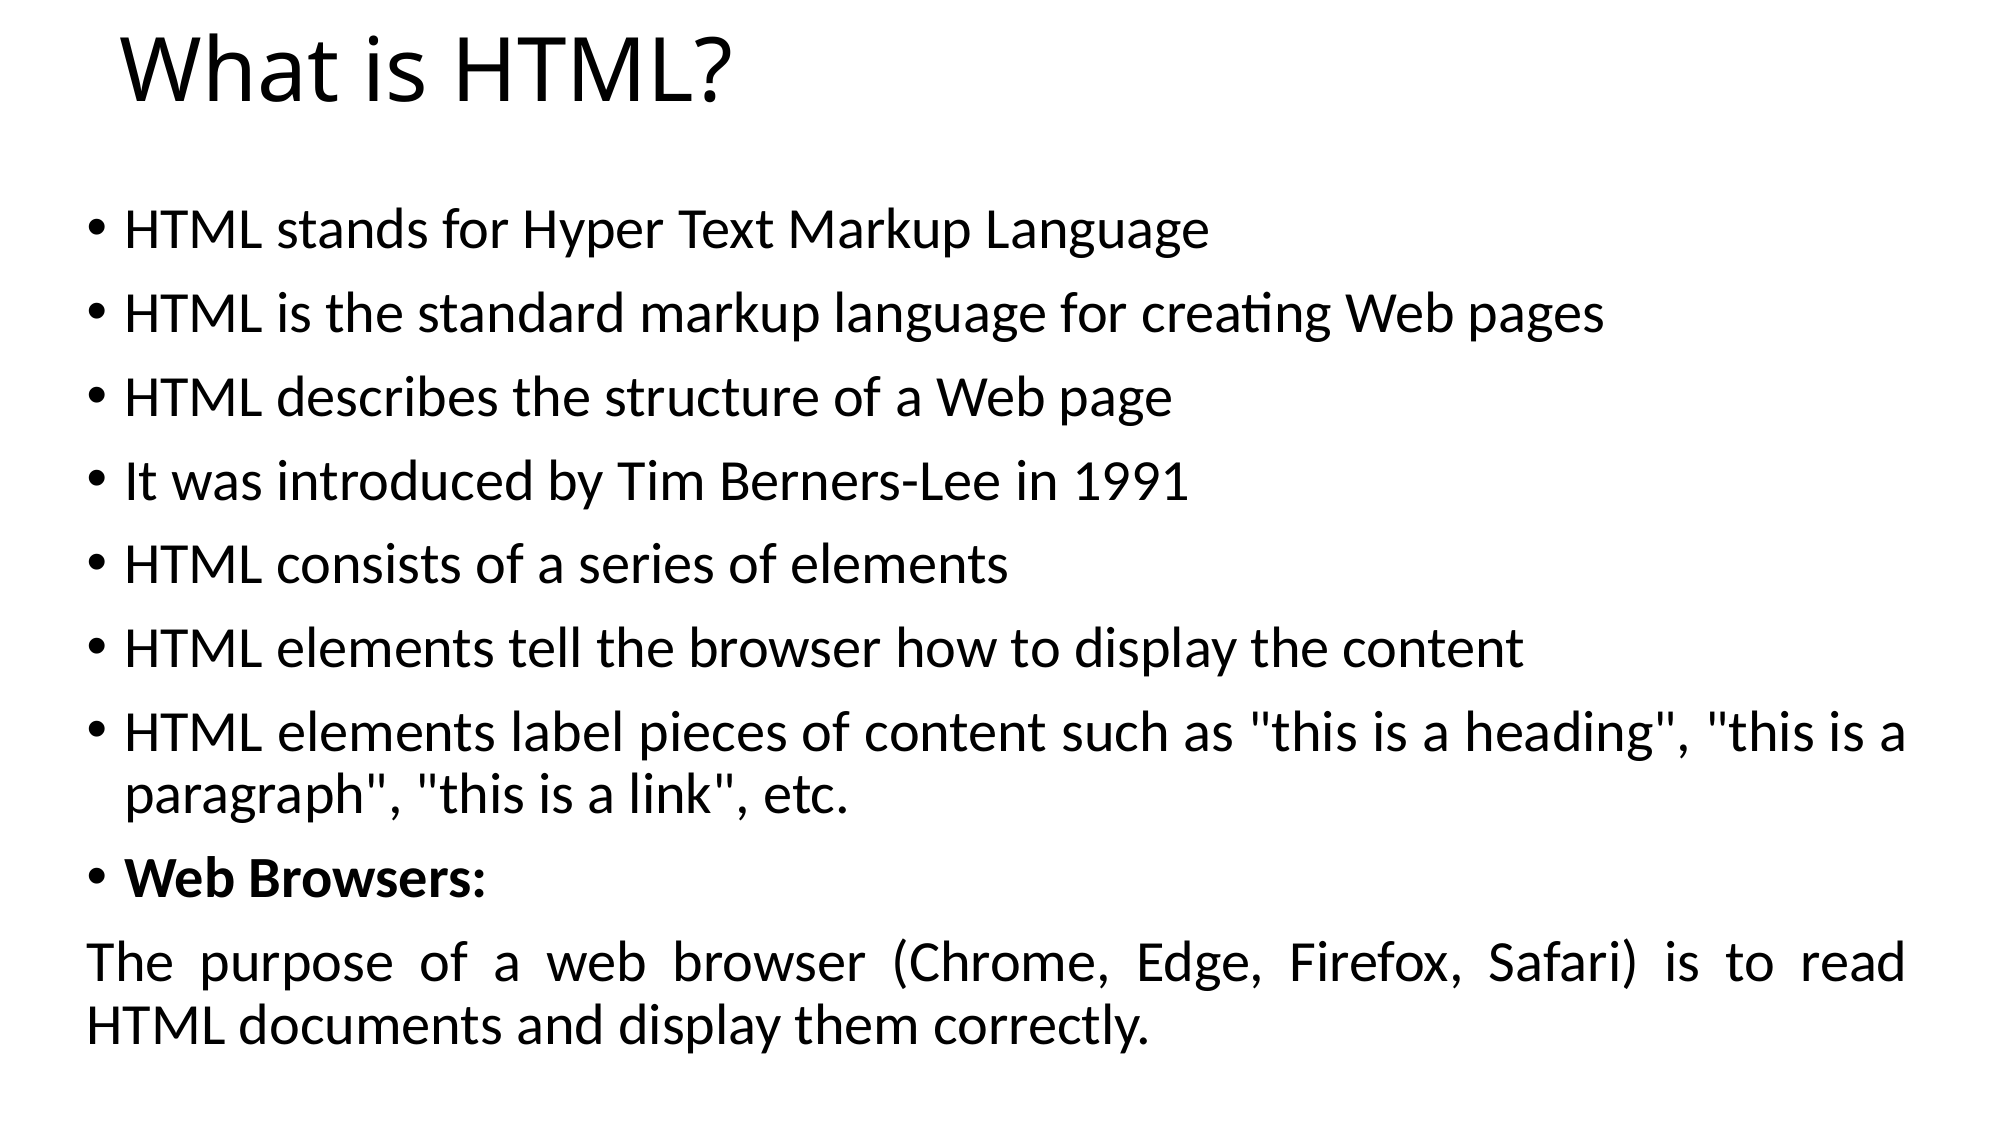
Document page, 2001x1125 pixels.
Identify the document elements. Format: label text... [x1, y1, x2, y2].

title What is HTML? [104, 16, 1830, 129]
list HTML stands for Hyper Text Markup Language HTML is the standard markup language for creating Web pages HTML describes the structure of a Web page It was introduced by Tim Berners-Lee in 1991 HTML consists of a series of elements HTML elements tell the browser how to display the content HTML elements label pieces of content such as "this is a heading", "this is a paragraph", "this is a link", etc. Web Browsers: The purpose of a web browser (Chrome, Edge, Firefox, Safari) is to read HTML documents and display them correctly. [71, 191, 1924, 1076]
